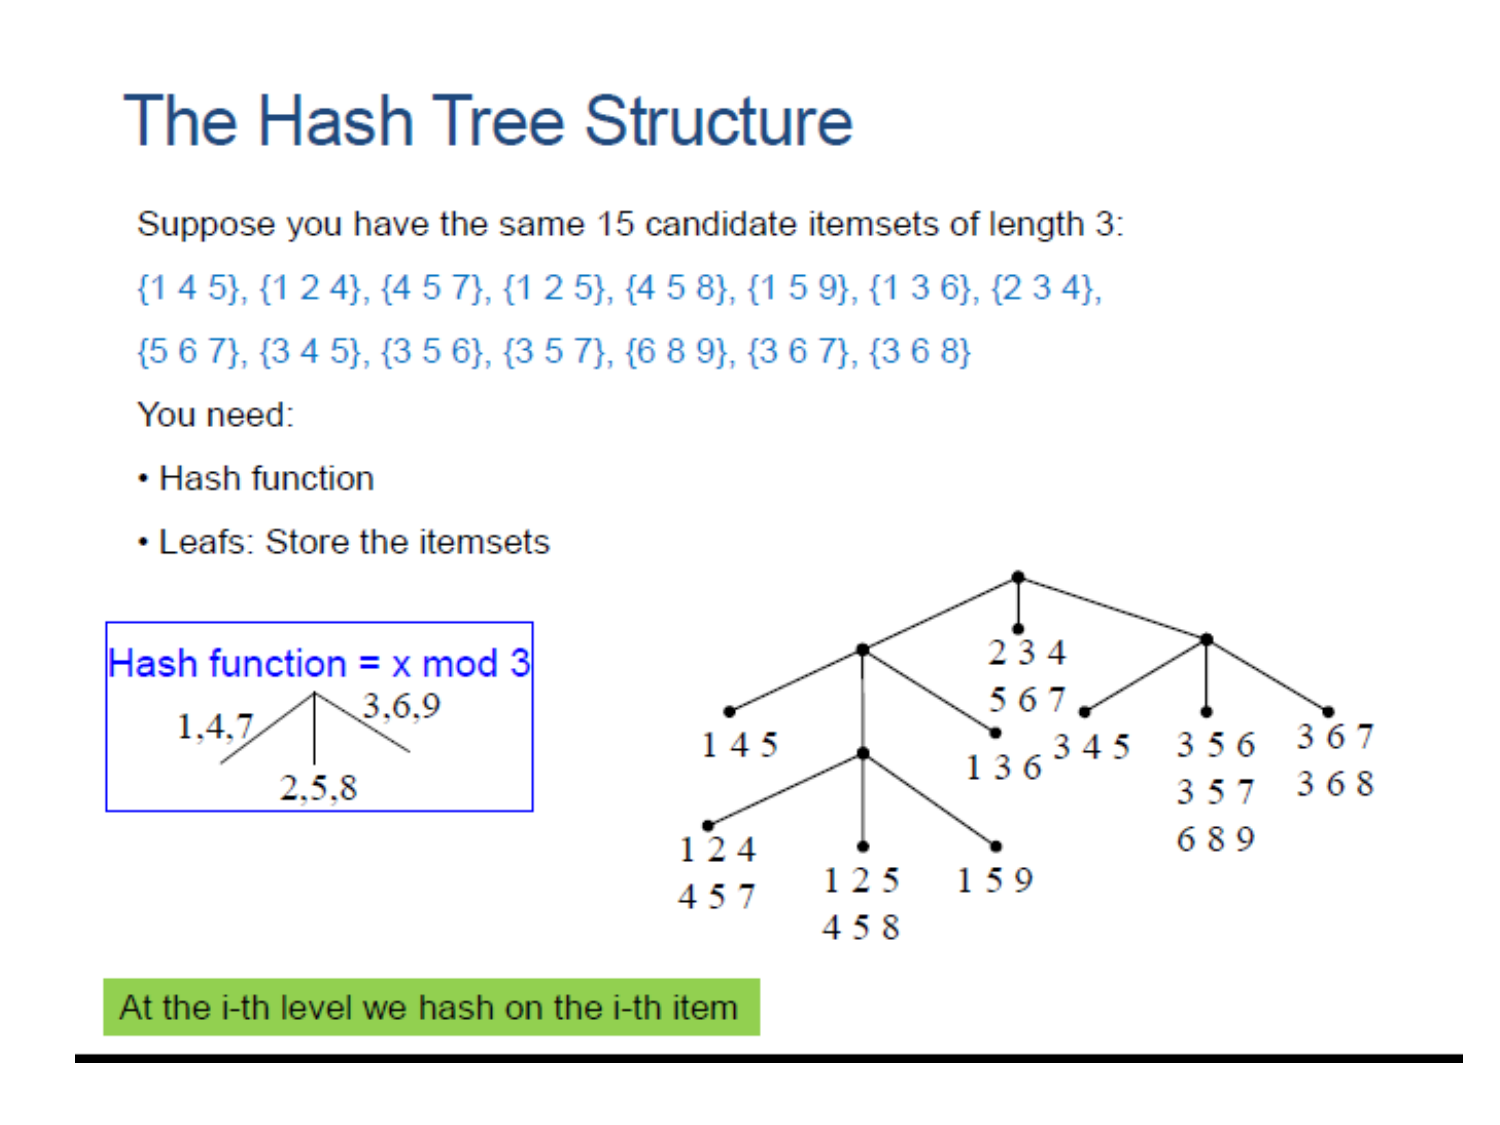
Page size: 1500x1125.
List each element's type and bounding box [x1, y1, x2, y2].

list [74, 74, 1463, 1063]
